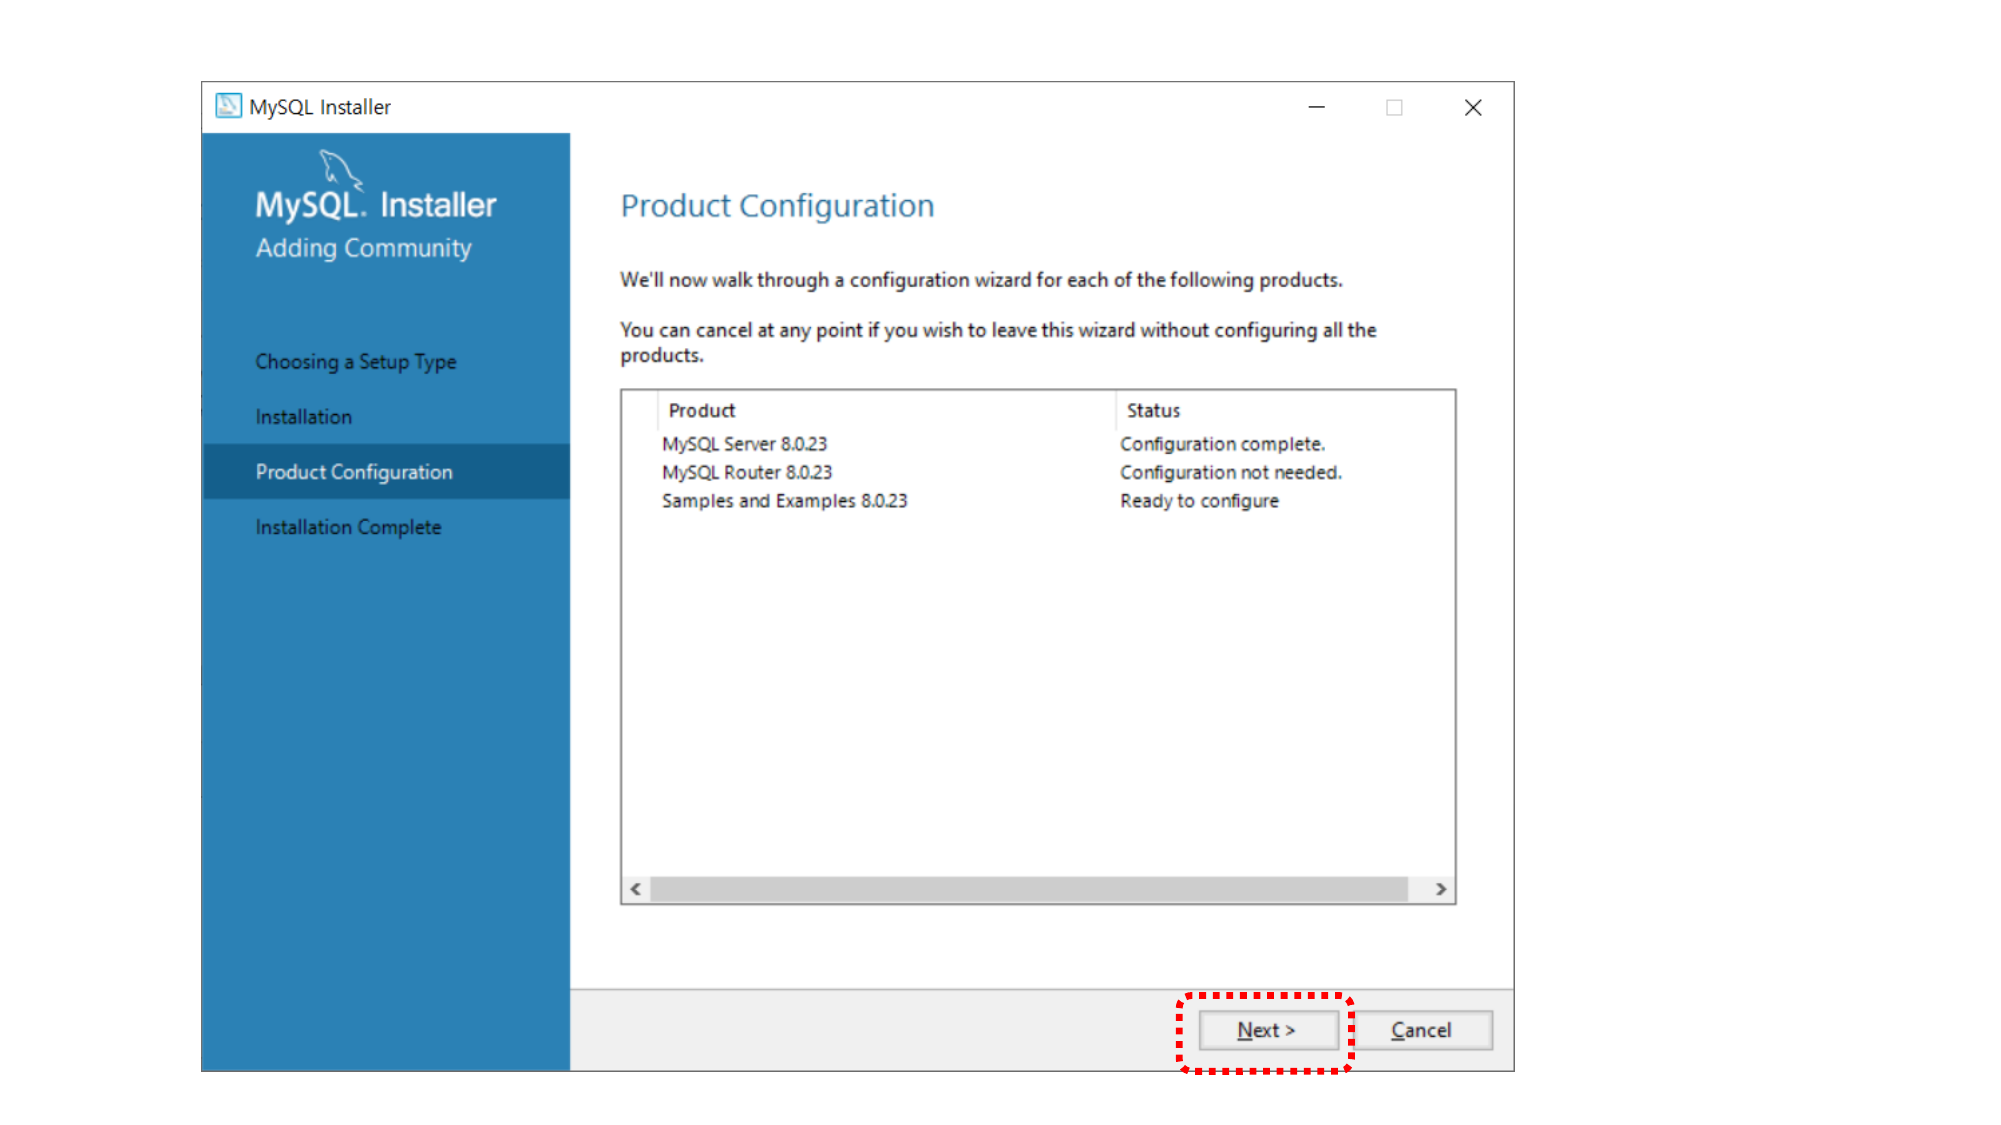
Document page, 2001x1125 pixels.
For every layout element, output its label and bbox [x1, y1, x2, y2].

picture [201, 80, 1515, 1072]
